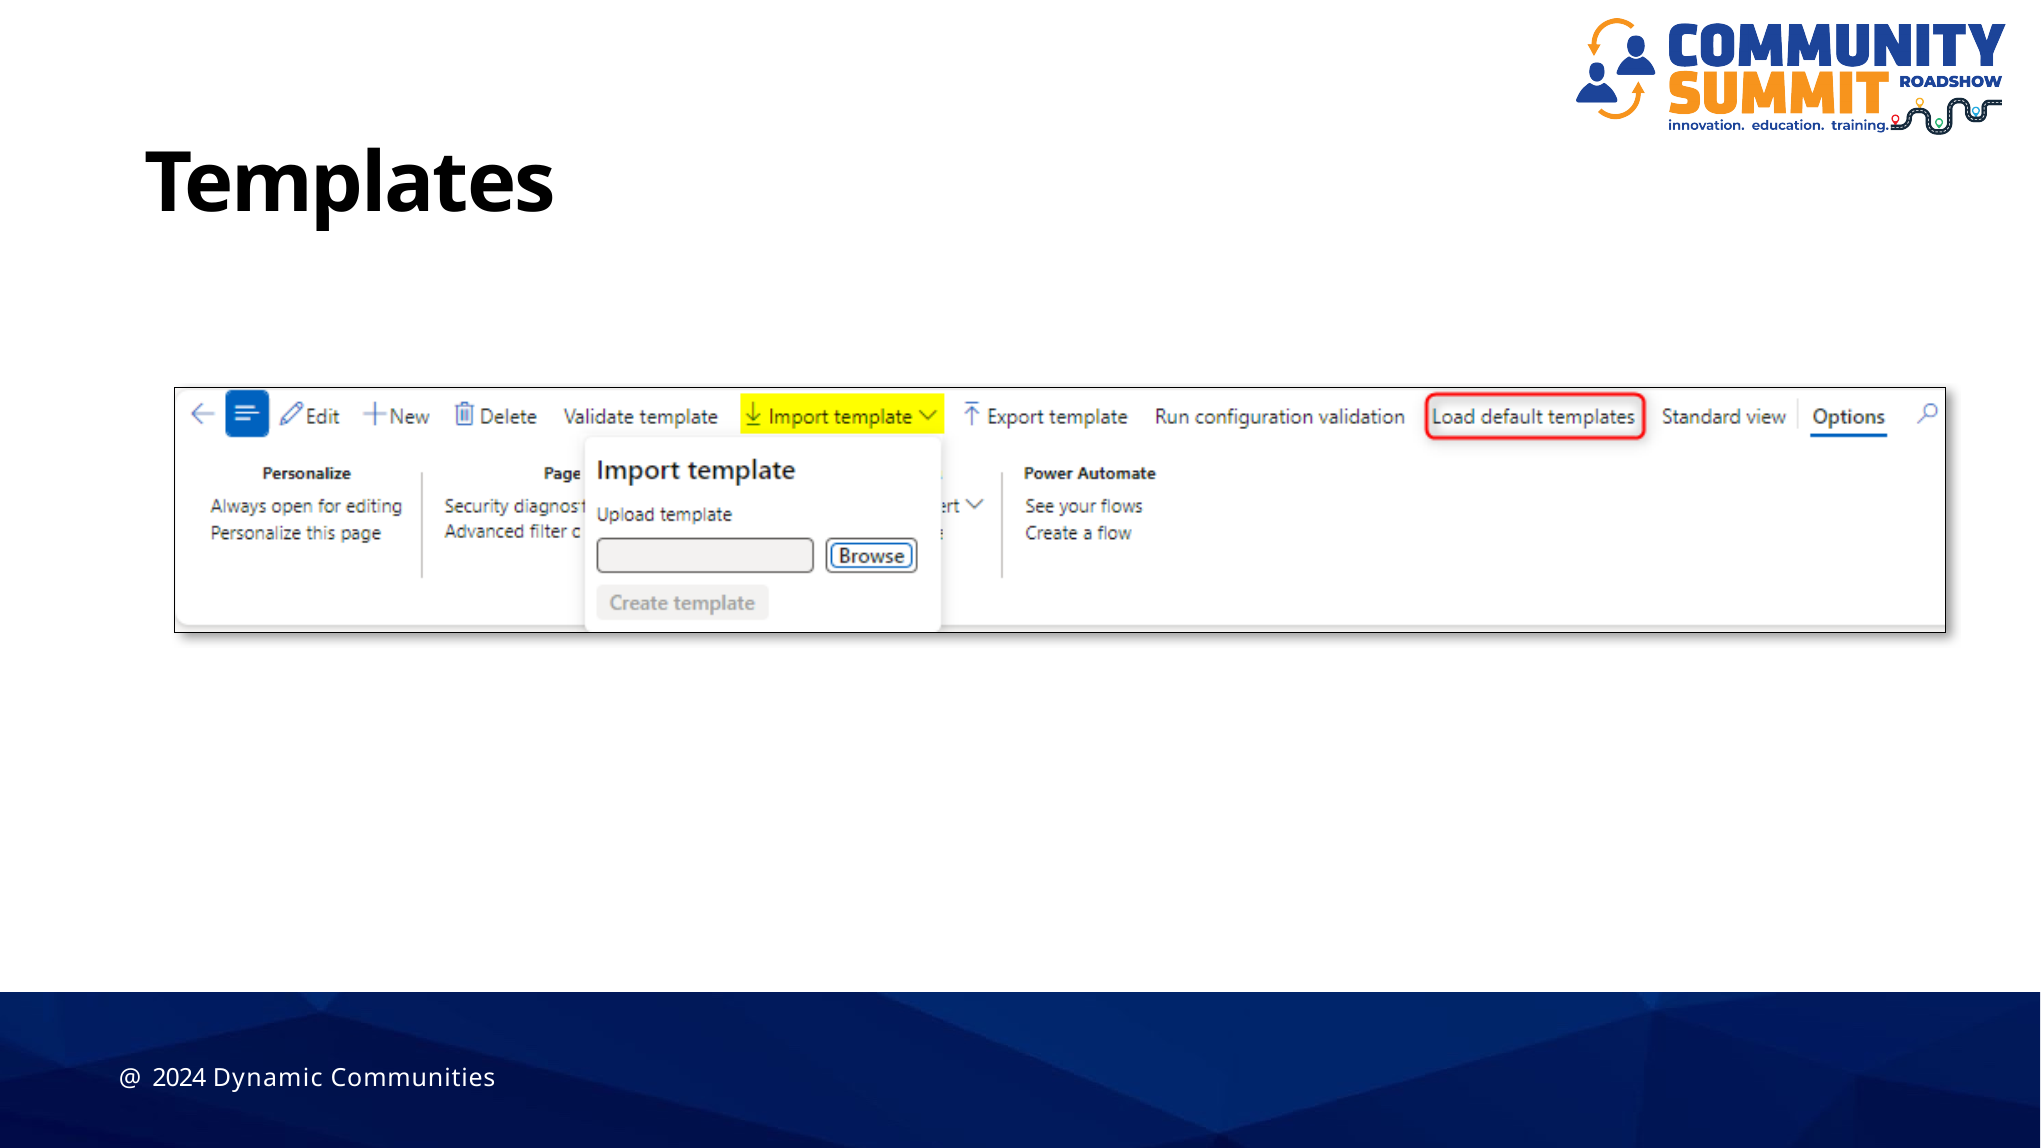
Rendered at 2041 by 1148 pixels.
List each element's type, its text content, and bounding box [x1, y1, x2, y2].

picture [0, 992, 2041, 1148]
picture [1576, 18, 2006, 135]
picture [174, 387, 1946, 632]
title Templates [120, 125, 1921, 243]
